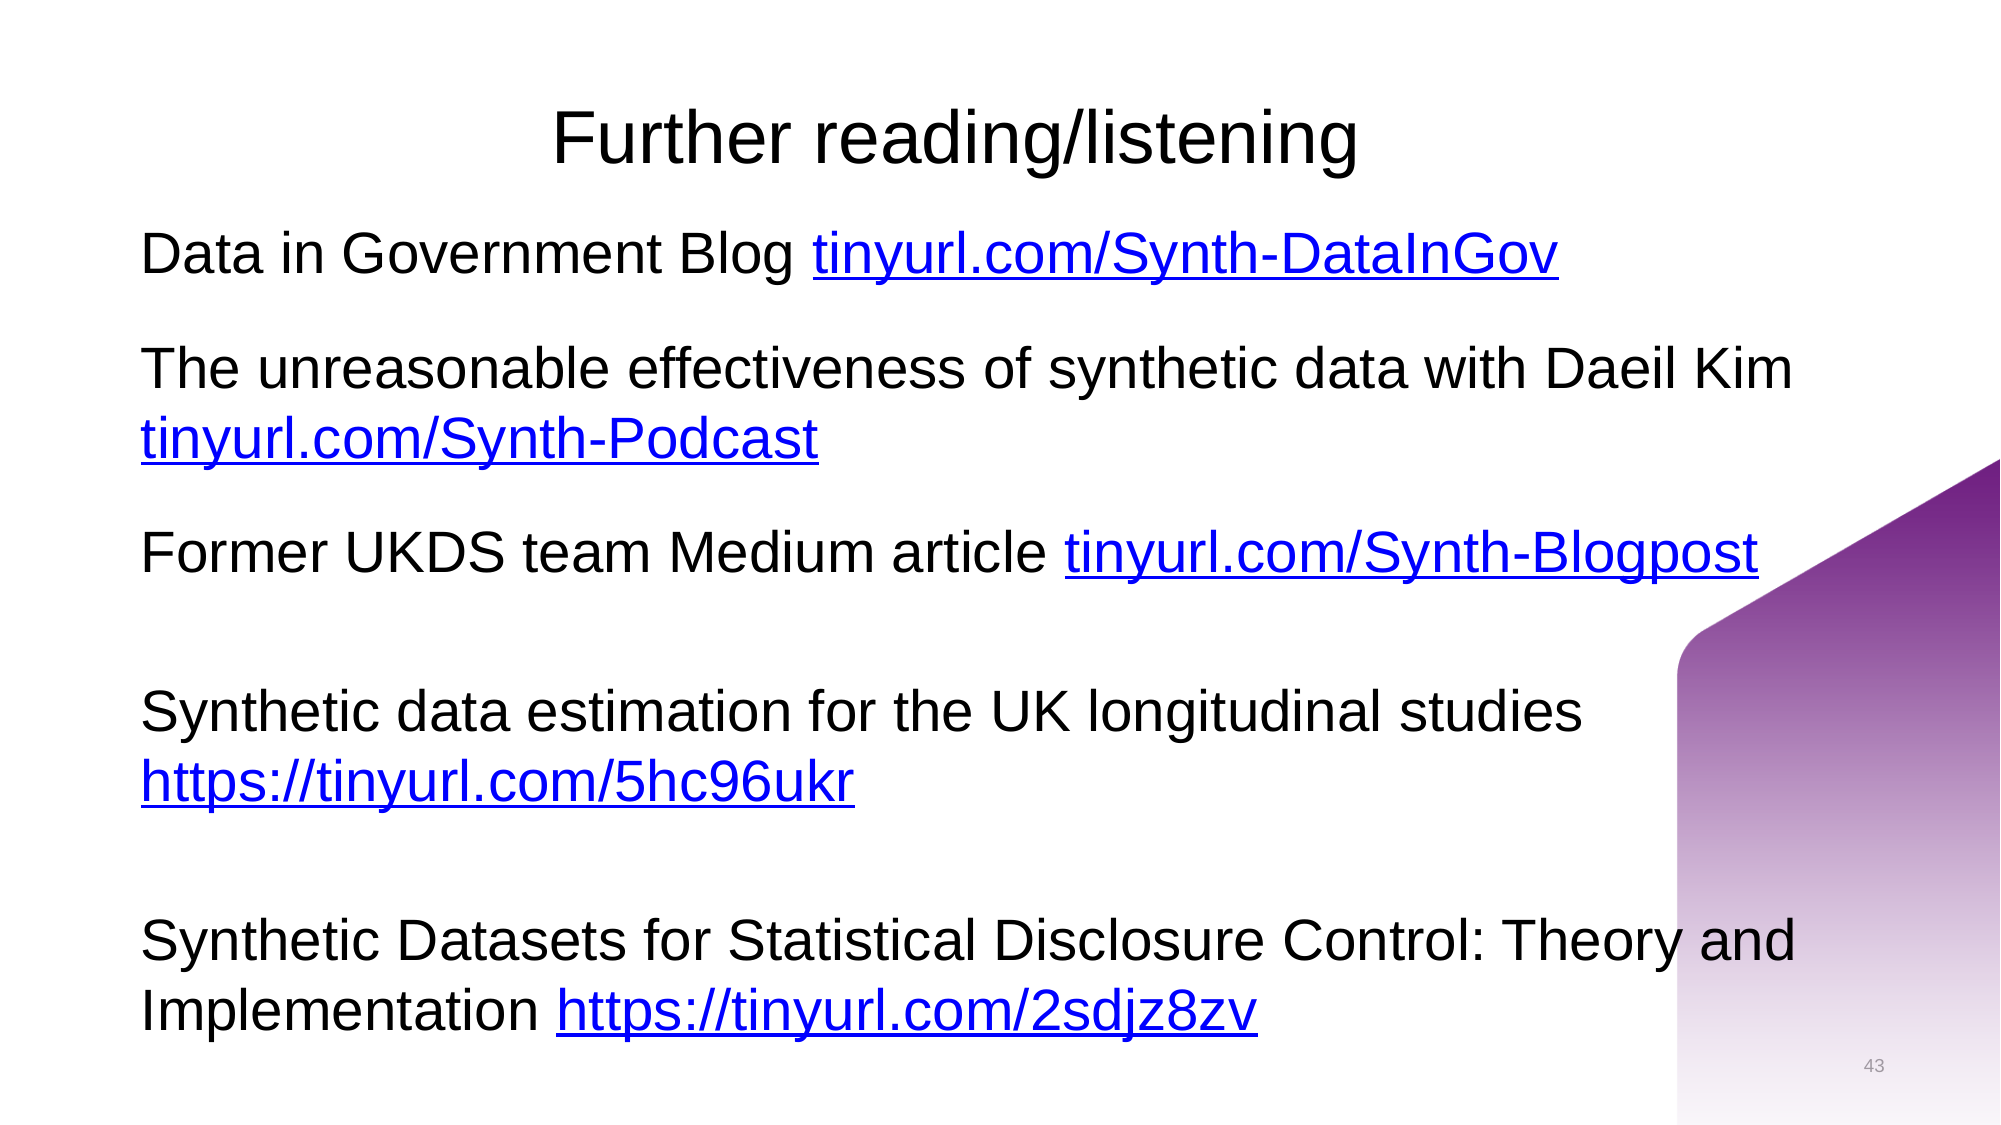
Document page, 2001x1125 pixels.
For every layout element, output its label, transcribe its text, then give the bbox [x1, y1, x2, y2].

picture [1166, 200, 2000, 1125]
title Further reading/listening [137, 88, 1775, 179]
slide_number 43 [1433, 1035, 1900, 1095]
list Data in Government Blog tinyurl.com/Synth-DataInGov The unreasonable effectiveness of synthetic data with Daeil Kim tinyurl.com/Synth-Podcast Former UKDS team Medium article tinyurl.com/Synth-Blogpost Synthetic data estimation for the UK longitudinal studies https://tinyurl.com/5hc96ukr Synthetic Datasets for Statistical Disclosure Control: Theory and Implementation https://tinyurl.com/2sdjz8zv [125, 208, 1886, 898]
